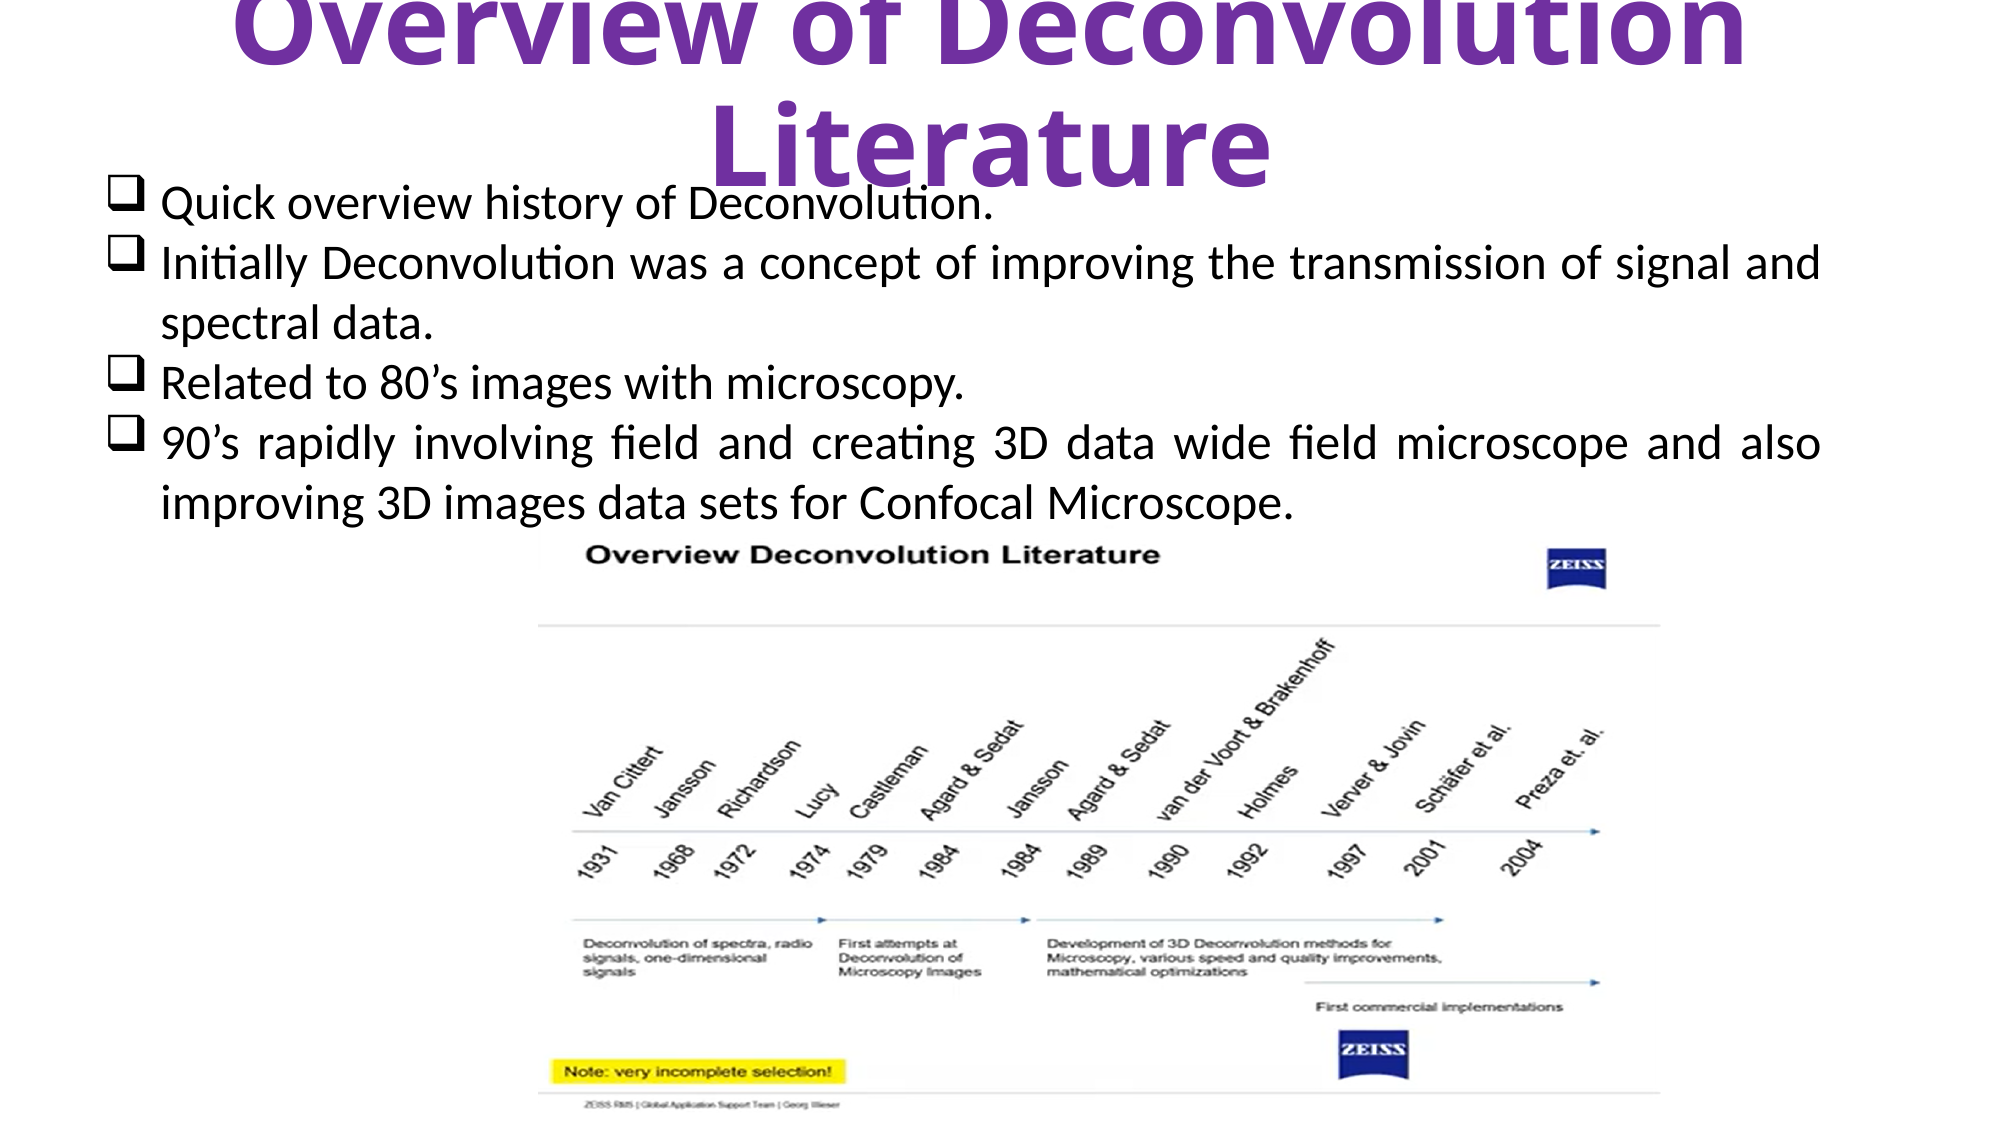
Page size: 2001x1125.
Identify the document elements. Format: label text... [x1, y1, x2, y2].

text_box Quick overview history of Deconvolution. Initially Deconvolution was a concept of improving the transmission of signal and spectral data. Related to 80’s images with microscopy. 90’s rapidly involving field and creating 3D data wide field microscope and also improving 3D images data sets for Confocal Microscope. [89, 162, 1838, 537]
picture [538, 525, 1661, 1113]
title Overview of Deconvolution Literature [127, 27, 1853, 151]
